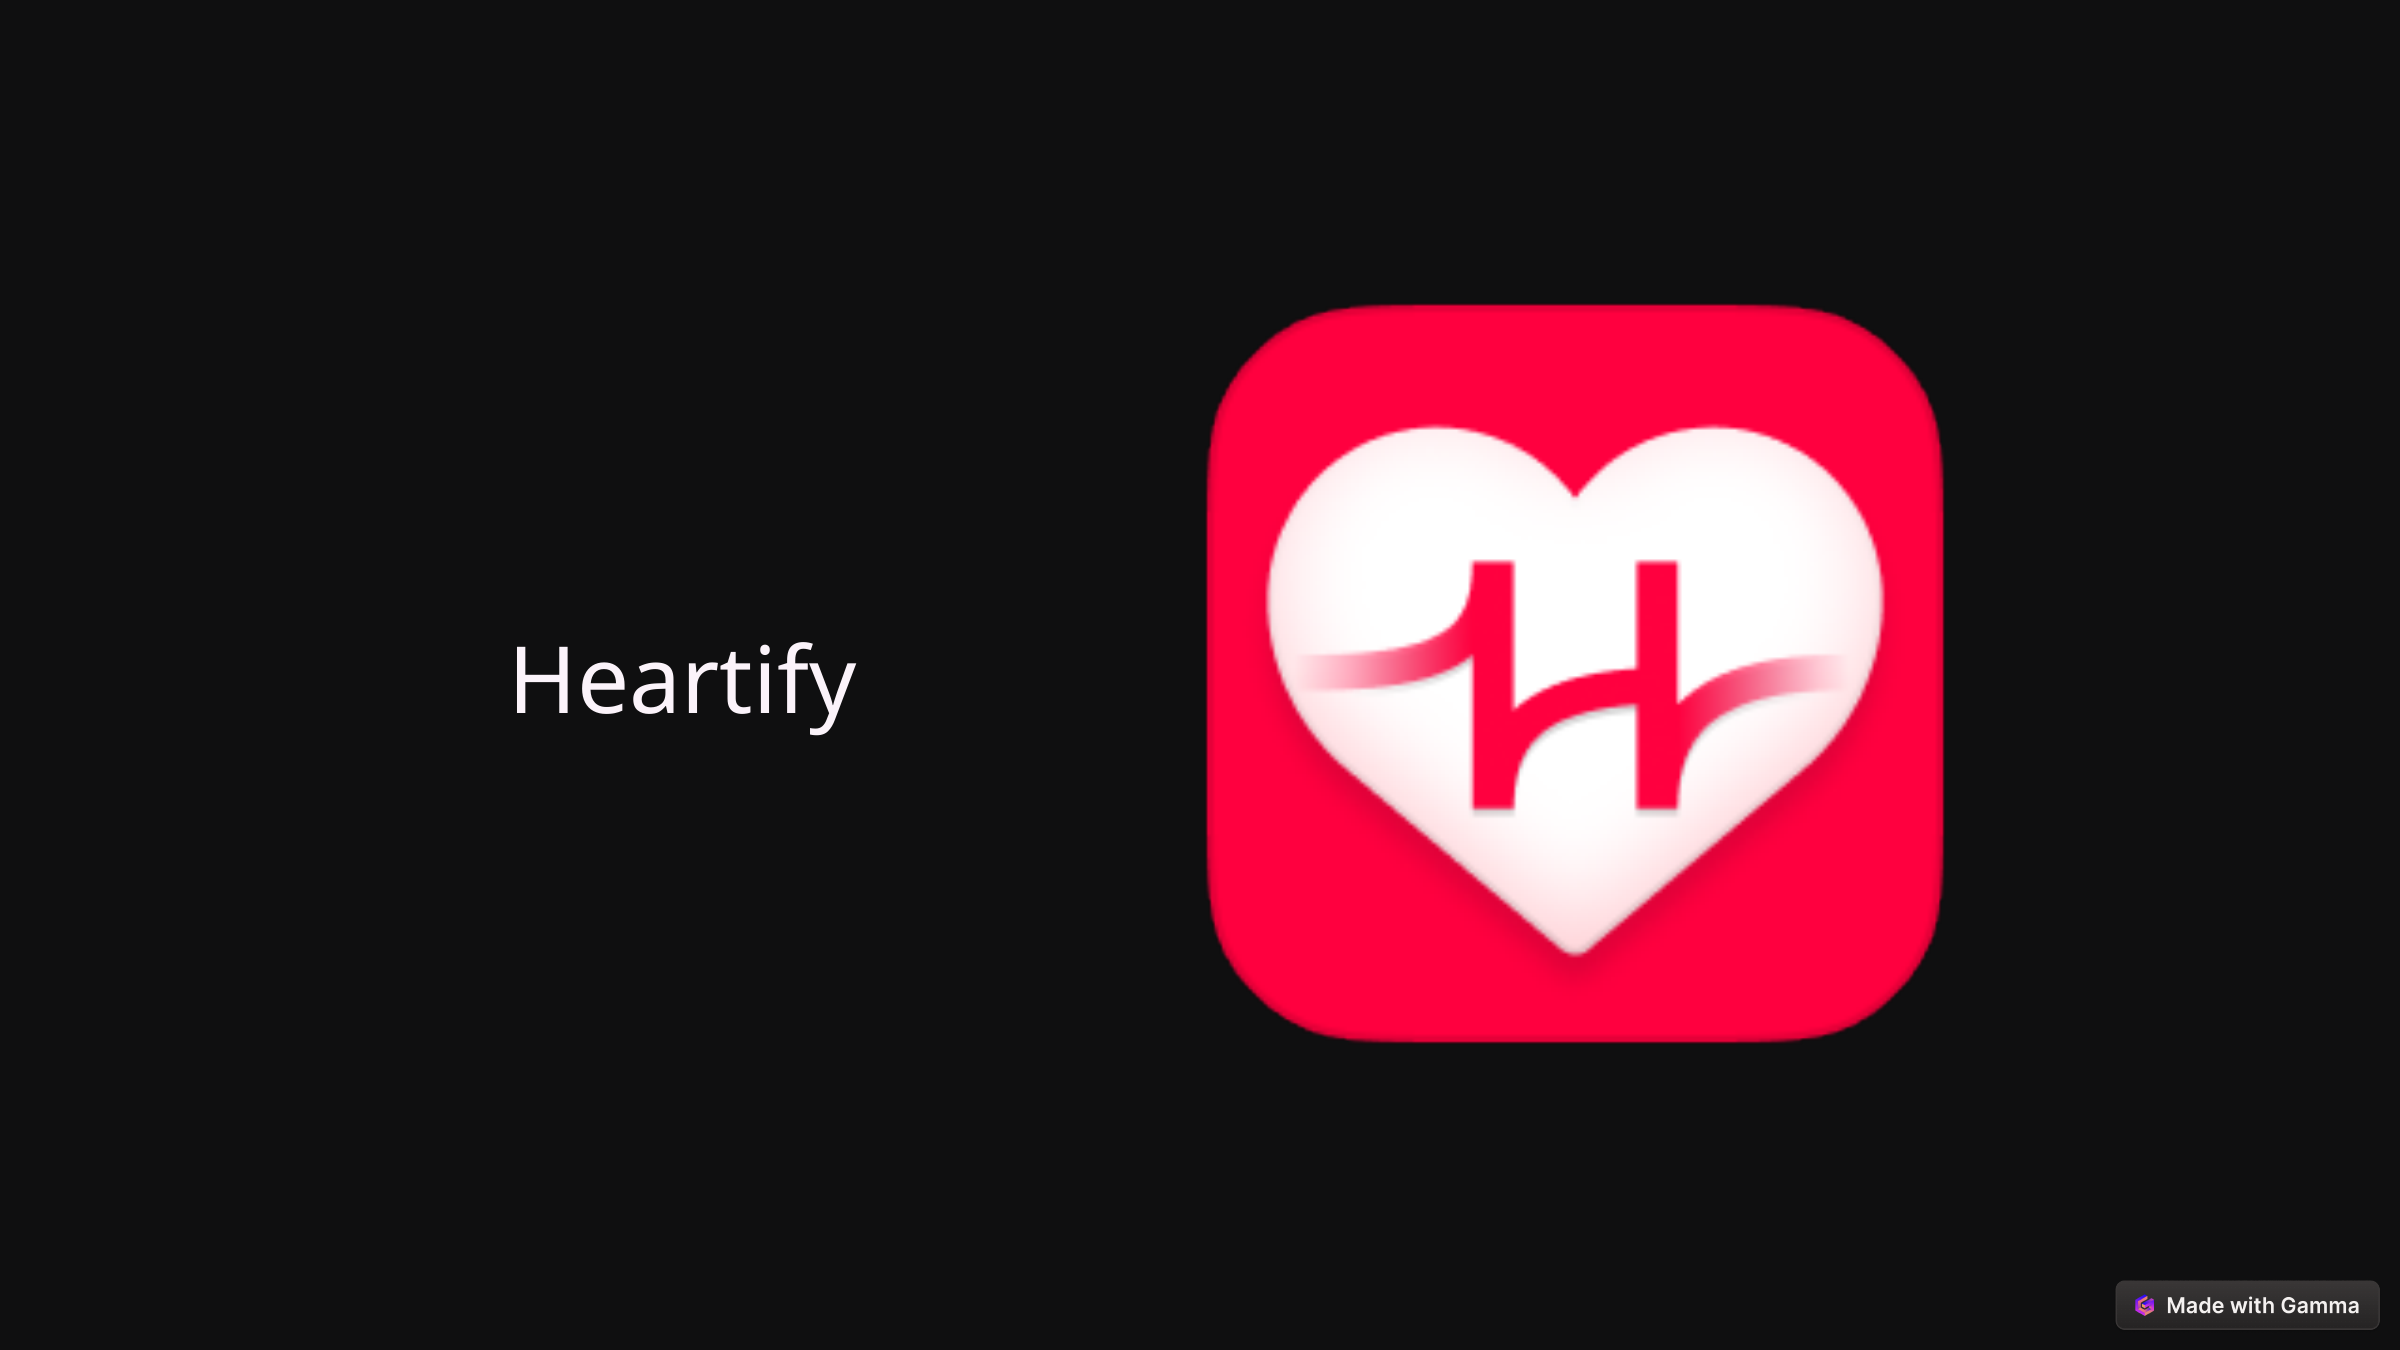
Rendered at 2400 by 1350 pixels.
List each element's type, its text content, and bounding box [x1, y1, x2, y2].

picture [2106, 1271, 2389, 1339]
picture [1199, 298, 1953, 1052]
text_box Heartify [115, 616, 1199, 734]
